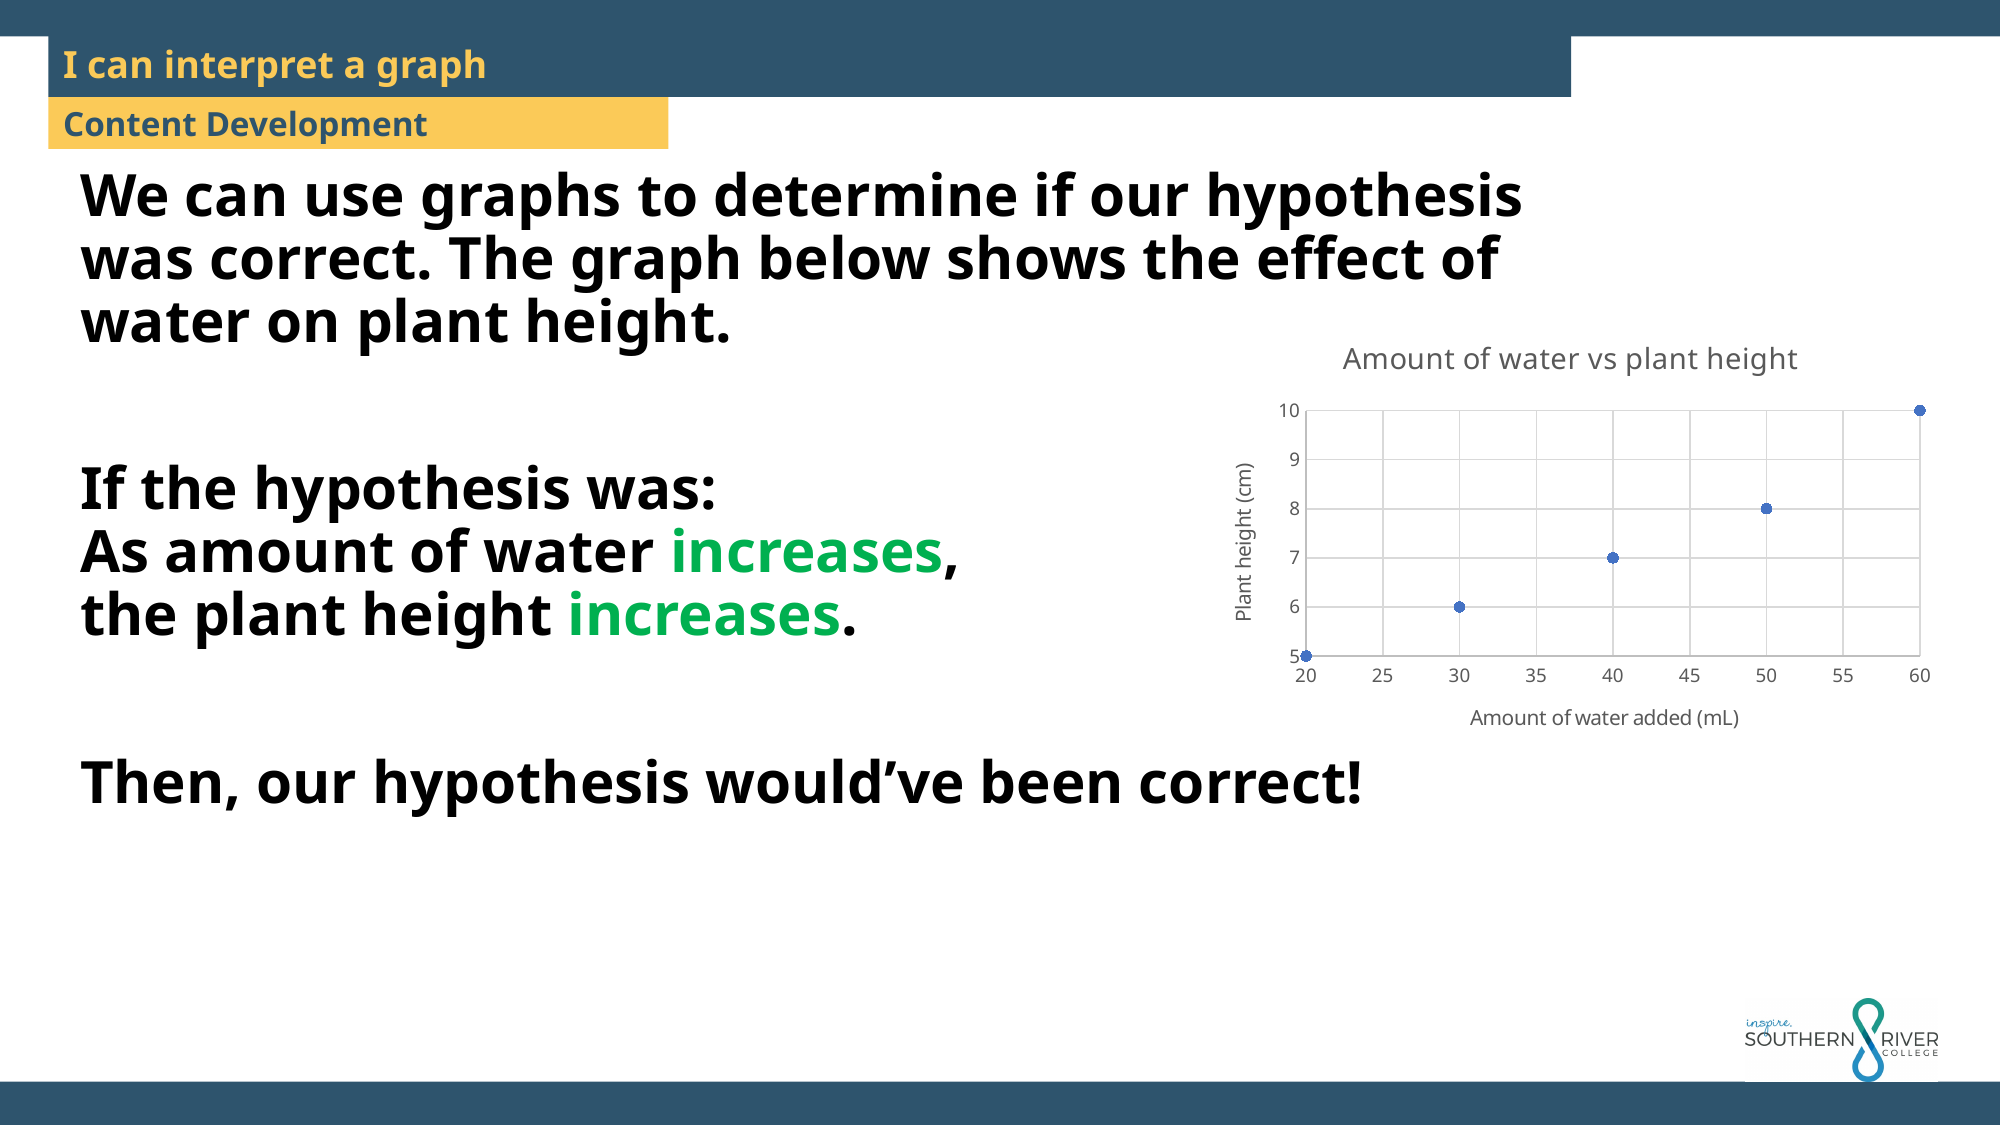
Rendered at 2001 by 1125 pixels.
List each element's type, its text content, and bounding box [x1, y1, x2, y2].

picture [1745, 998, 1938, 1082]
chart [1196, 313, 1947, 764]
list I can interpret a graph [48, 35, 1572, 97]
list We can use graphs to determine if our hypothesis was correct. The graph below shows the effect of water on plant height. If the hypothesis was: As amount of water increases, the plant height increases. Then, our hypothesis would’ve been correct! [65, 158, 1555, 468]
